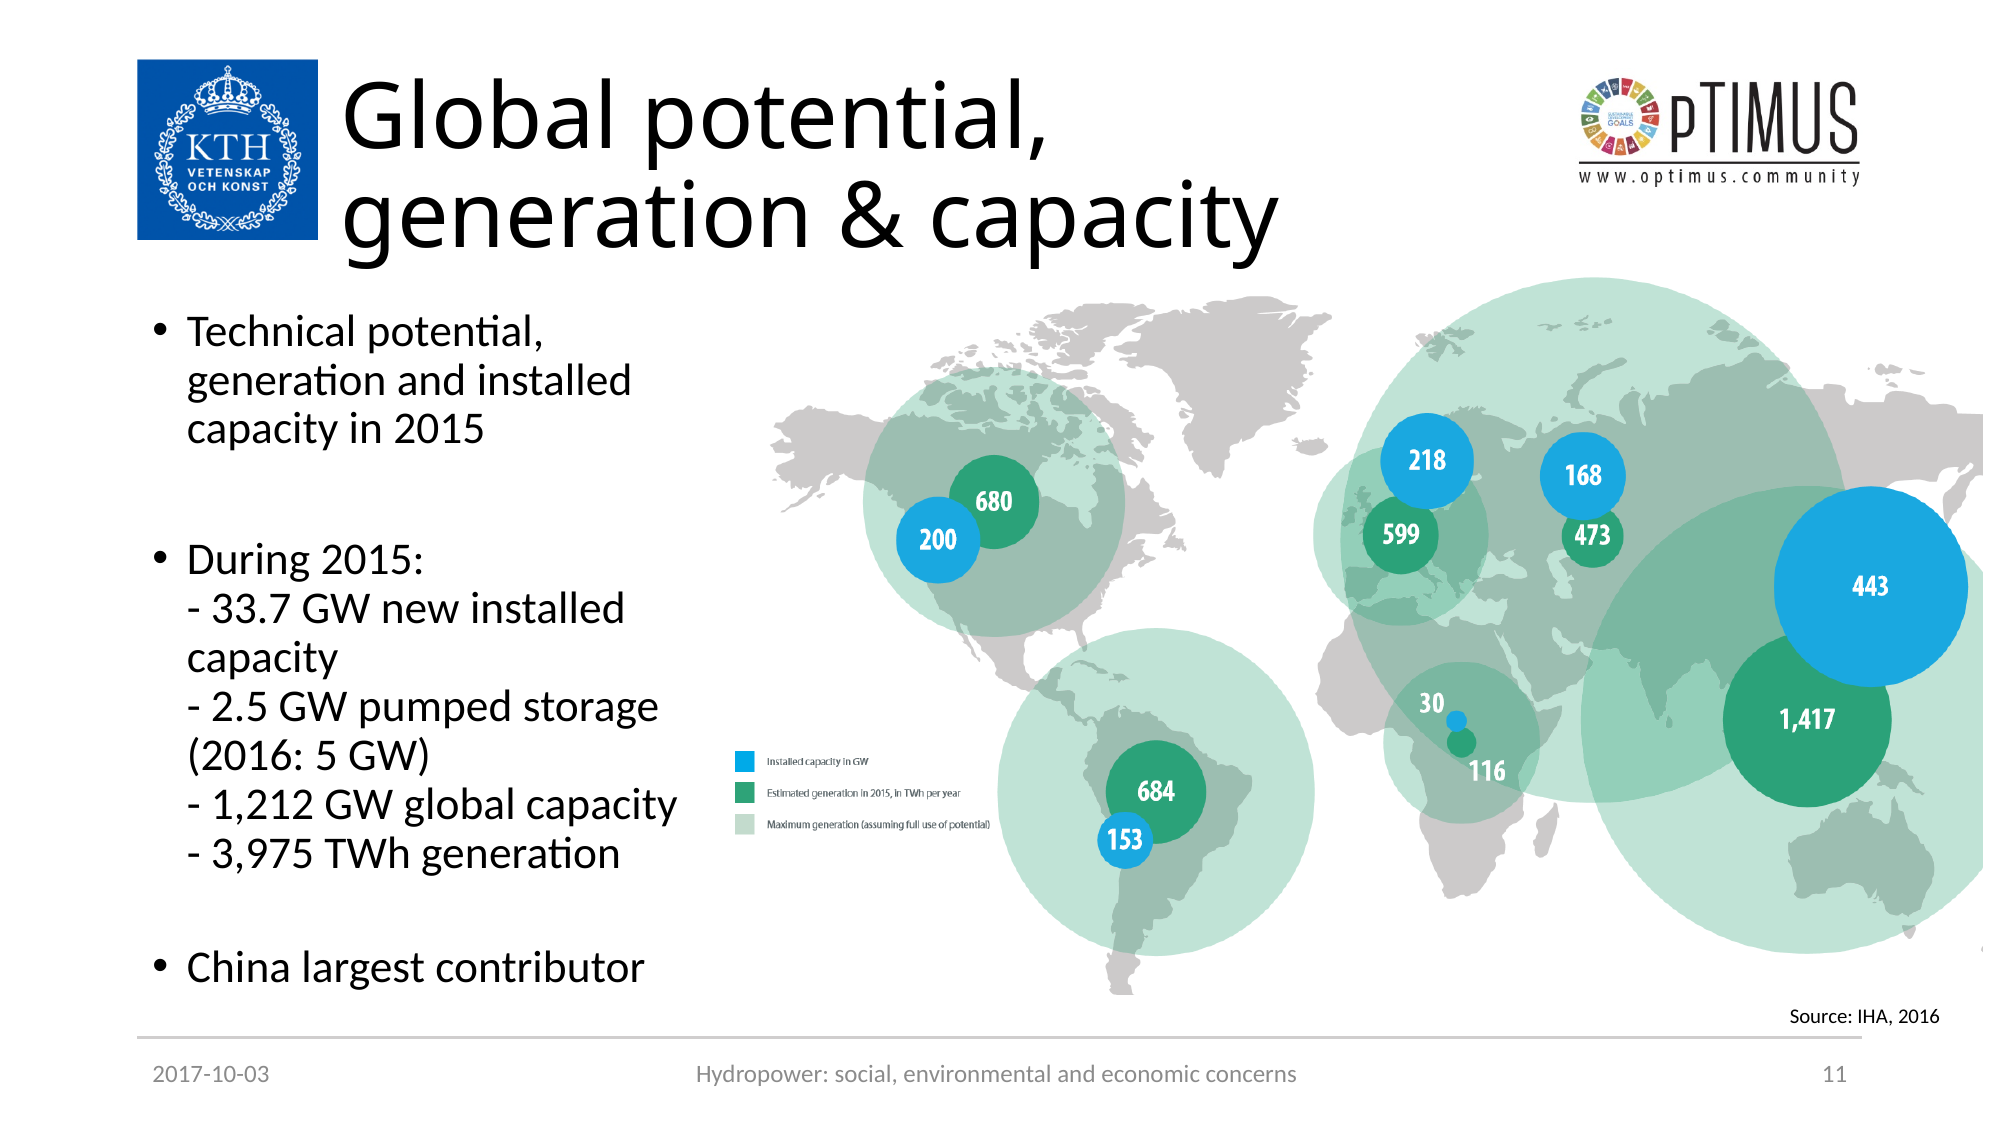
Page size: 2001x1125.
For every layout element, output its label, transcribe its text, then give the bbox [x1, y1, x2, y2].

list Technical potential, generation and installed capacity in 2015 During 2015: - 33.7 GW new installed capacity - 2.5 GW pumped storage (2016: 5 GW) - 1,212 GW global capacity - 3,975 TWh generation China largest contributor [137, 299, 698, 1014]
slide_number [137, 1042, 588, 1103]
footer Hydropower: social, environmental and economic concerns [662, 1042, 1338, 1103]
picture [697, 277, 1983, 995]
slide_number 11 [1412, 1042, 1863, 1103]
title Global potential, generation & capacity [325, 59, 1481, 278]
picture [137, 59, 318, 240]
picture [1558, 68, 1878, 194]
text_box Source: IHA, 2016 [1774, 995, 2000, 1035]
